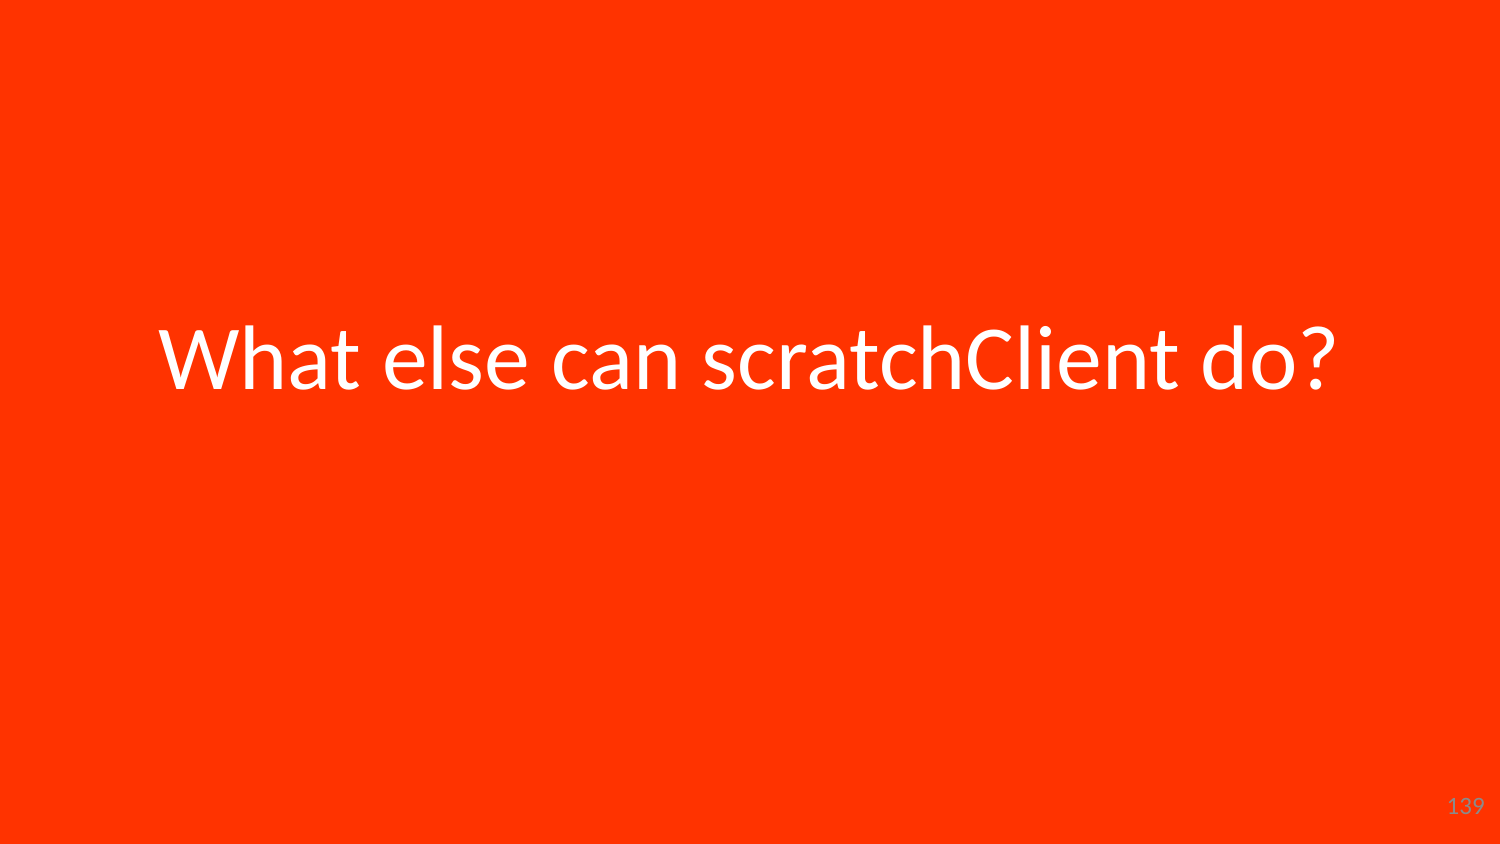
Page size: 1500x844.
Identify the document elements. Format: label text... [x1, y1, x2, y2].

title What else can scratchClient do? [112, 262, 1388, 443]
slide_number 139 [1415, 782, 1500, 828]
